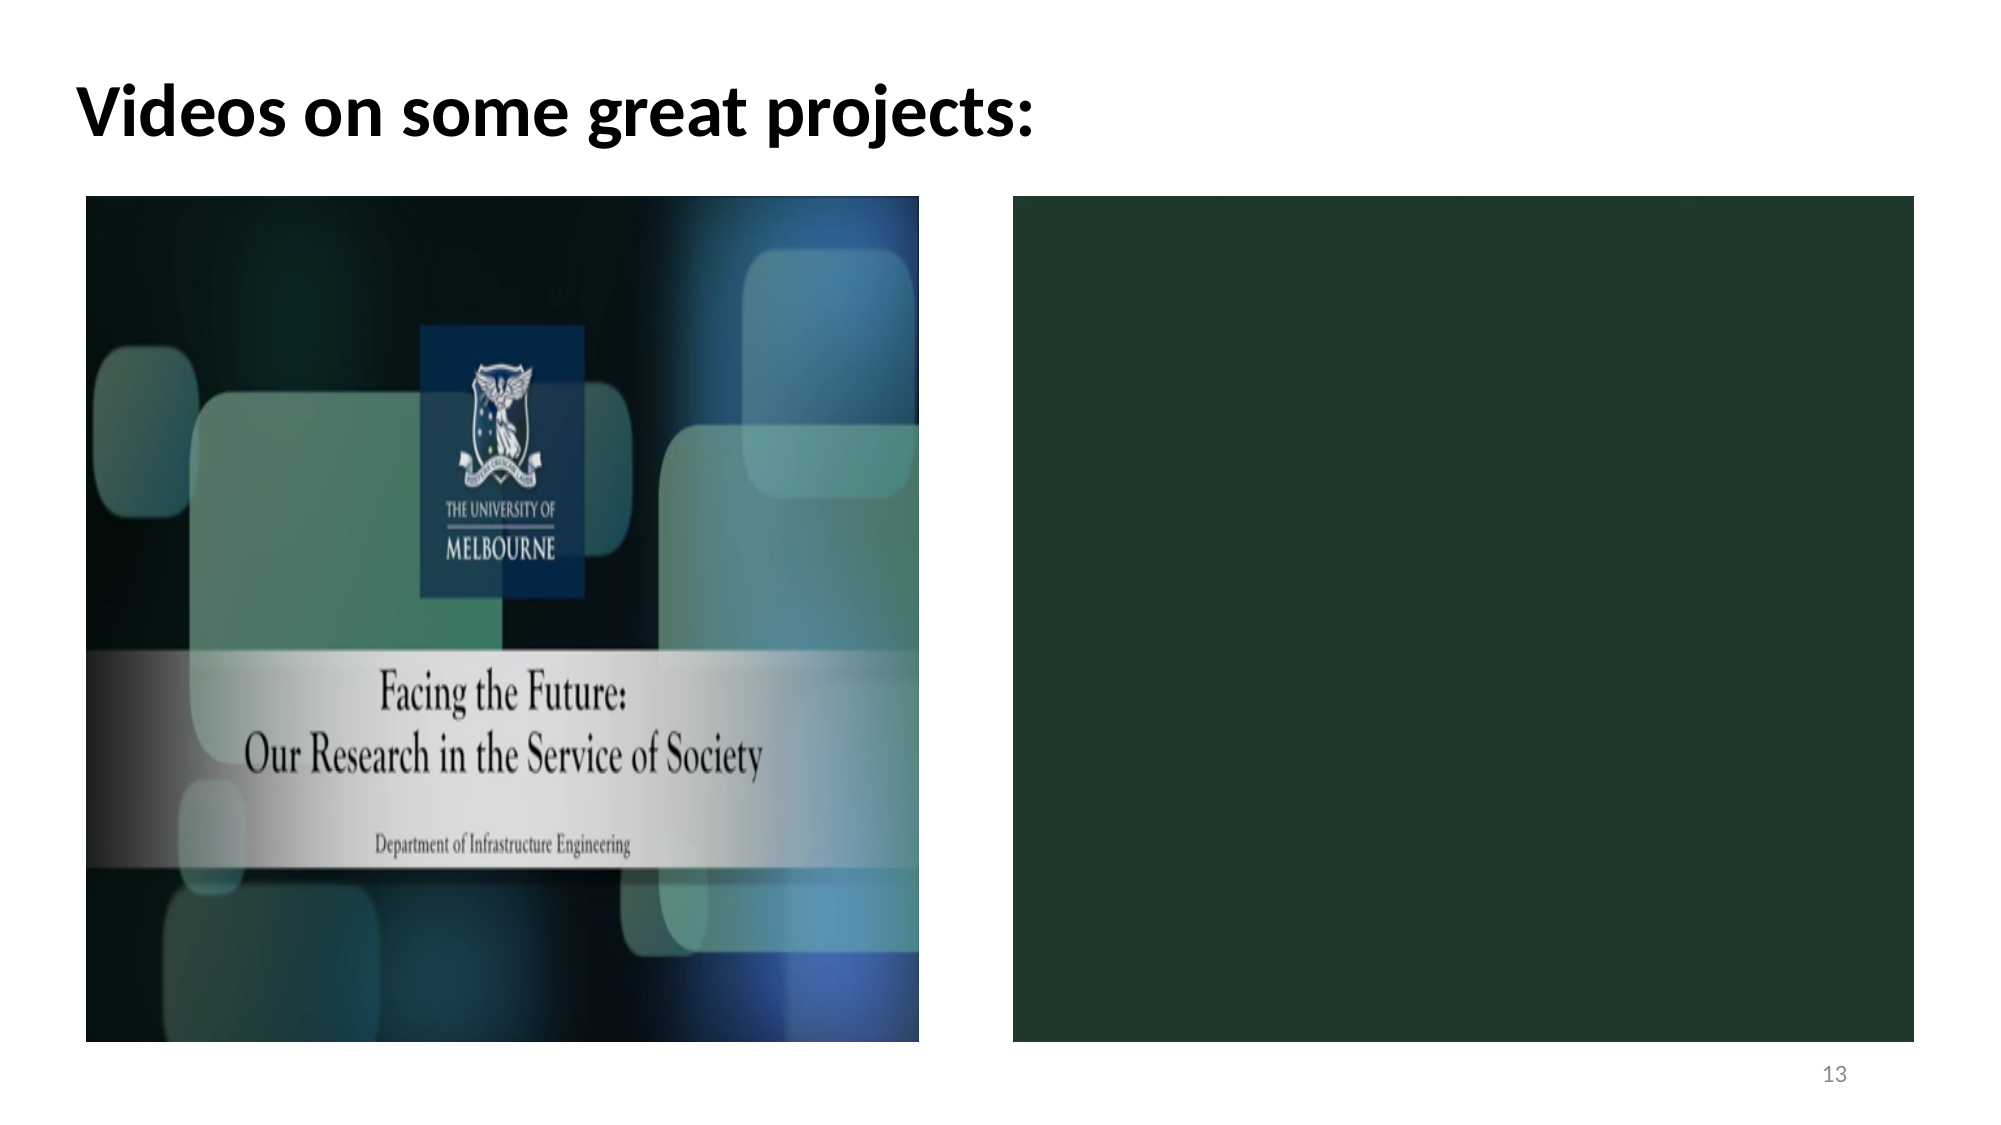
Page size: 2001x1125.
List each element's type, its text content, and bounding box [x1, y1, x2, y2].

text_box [1012, 195, 1915, 1043]
slide_number 13 [1412, 1043, 1863, 1103]
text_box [85, 195, 919, 1043]
text_box Videos on some great projects: [61, 54, 1613, 159]
